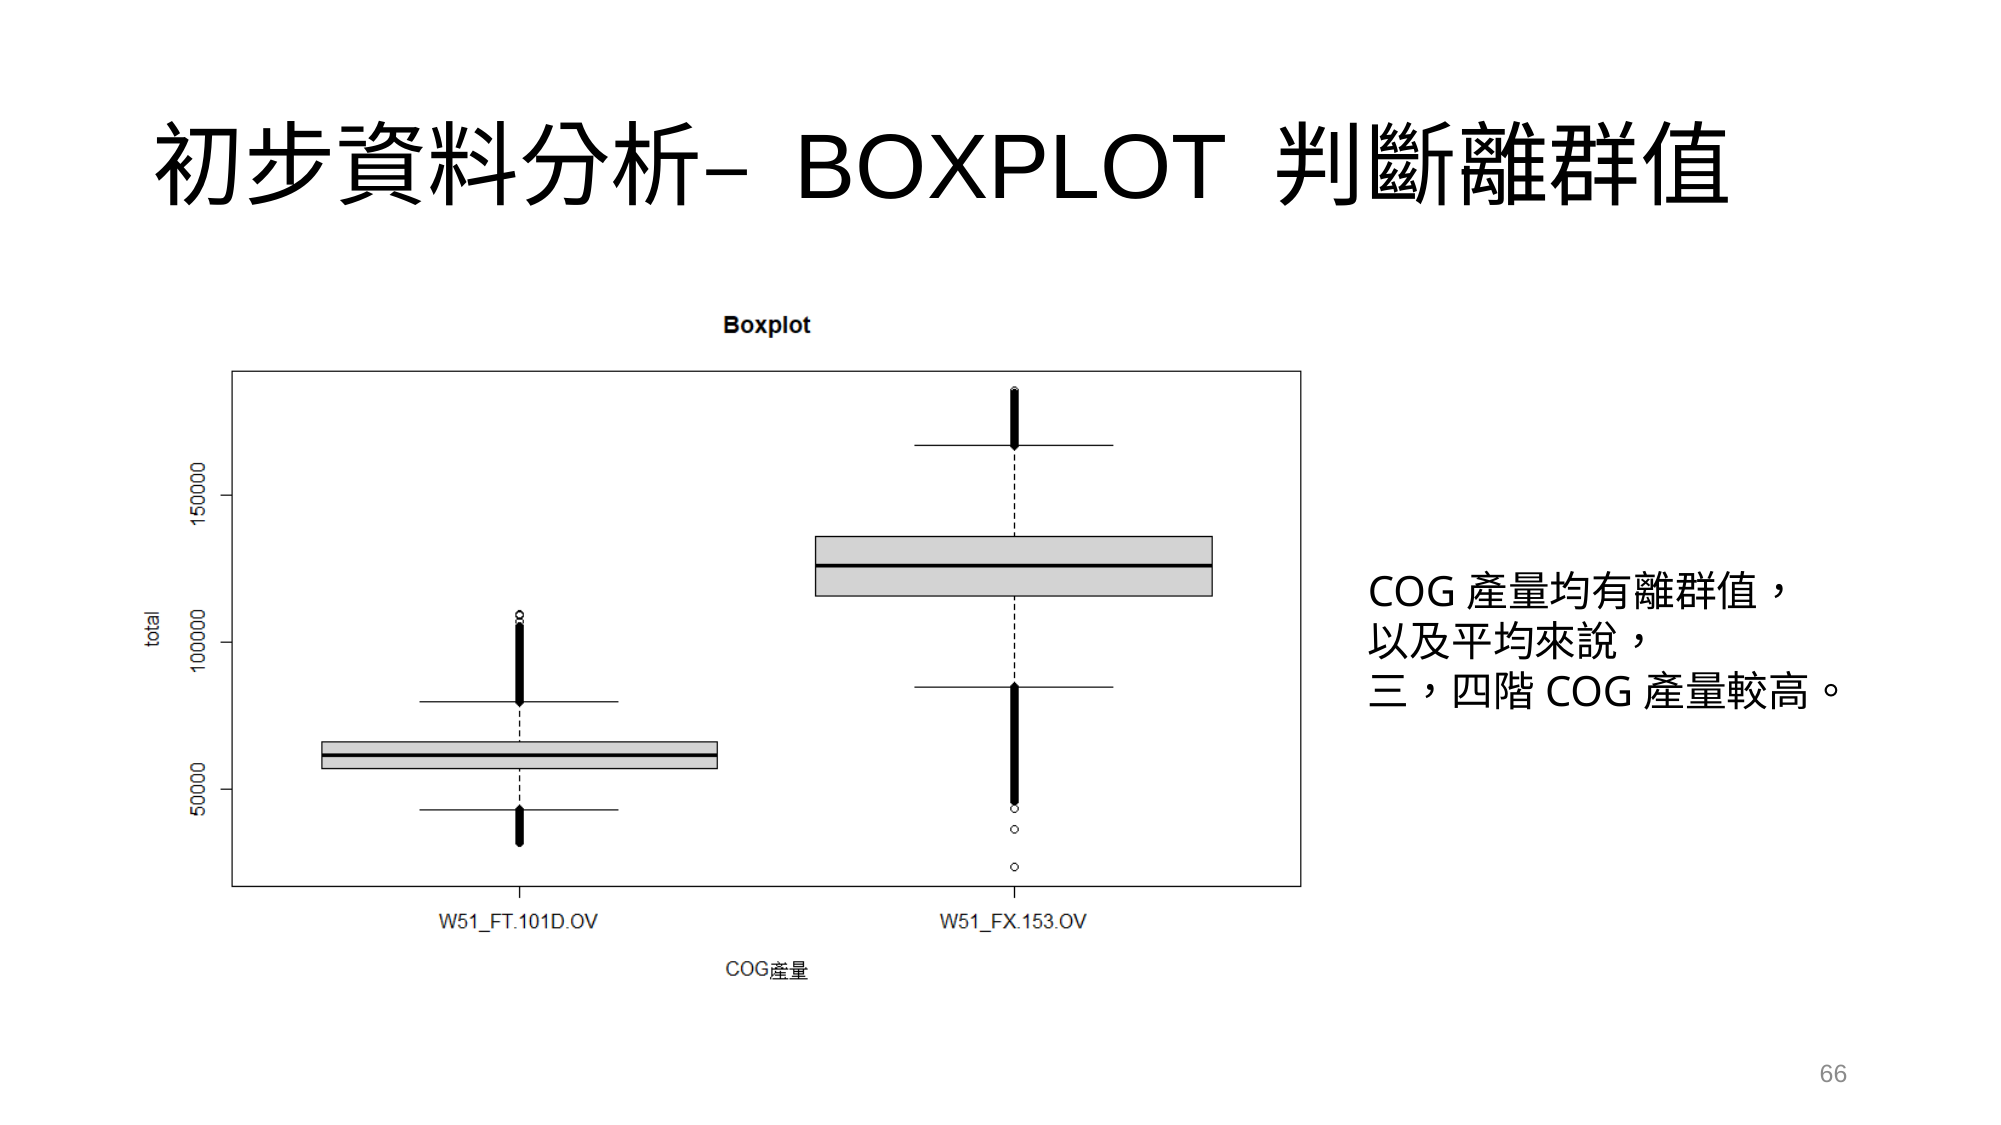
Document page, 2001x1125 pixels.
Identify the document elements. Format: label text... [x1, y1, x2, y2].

text_box COG產量均有離群值， 以及平均來說， 三，四階COG產量較高。 [1353, 557, 1867, 723]
title 初步資料分析– BOXPLOT 判斷離群值 [137, 59, 1863, 278]
picture [137, 276, 1350, 1005]
slide_number 66 [1412, 1042, 1863, 1103]
